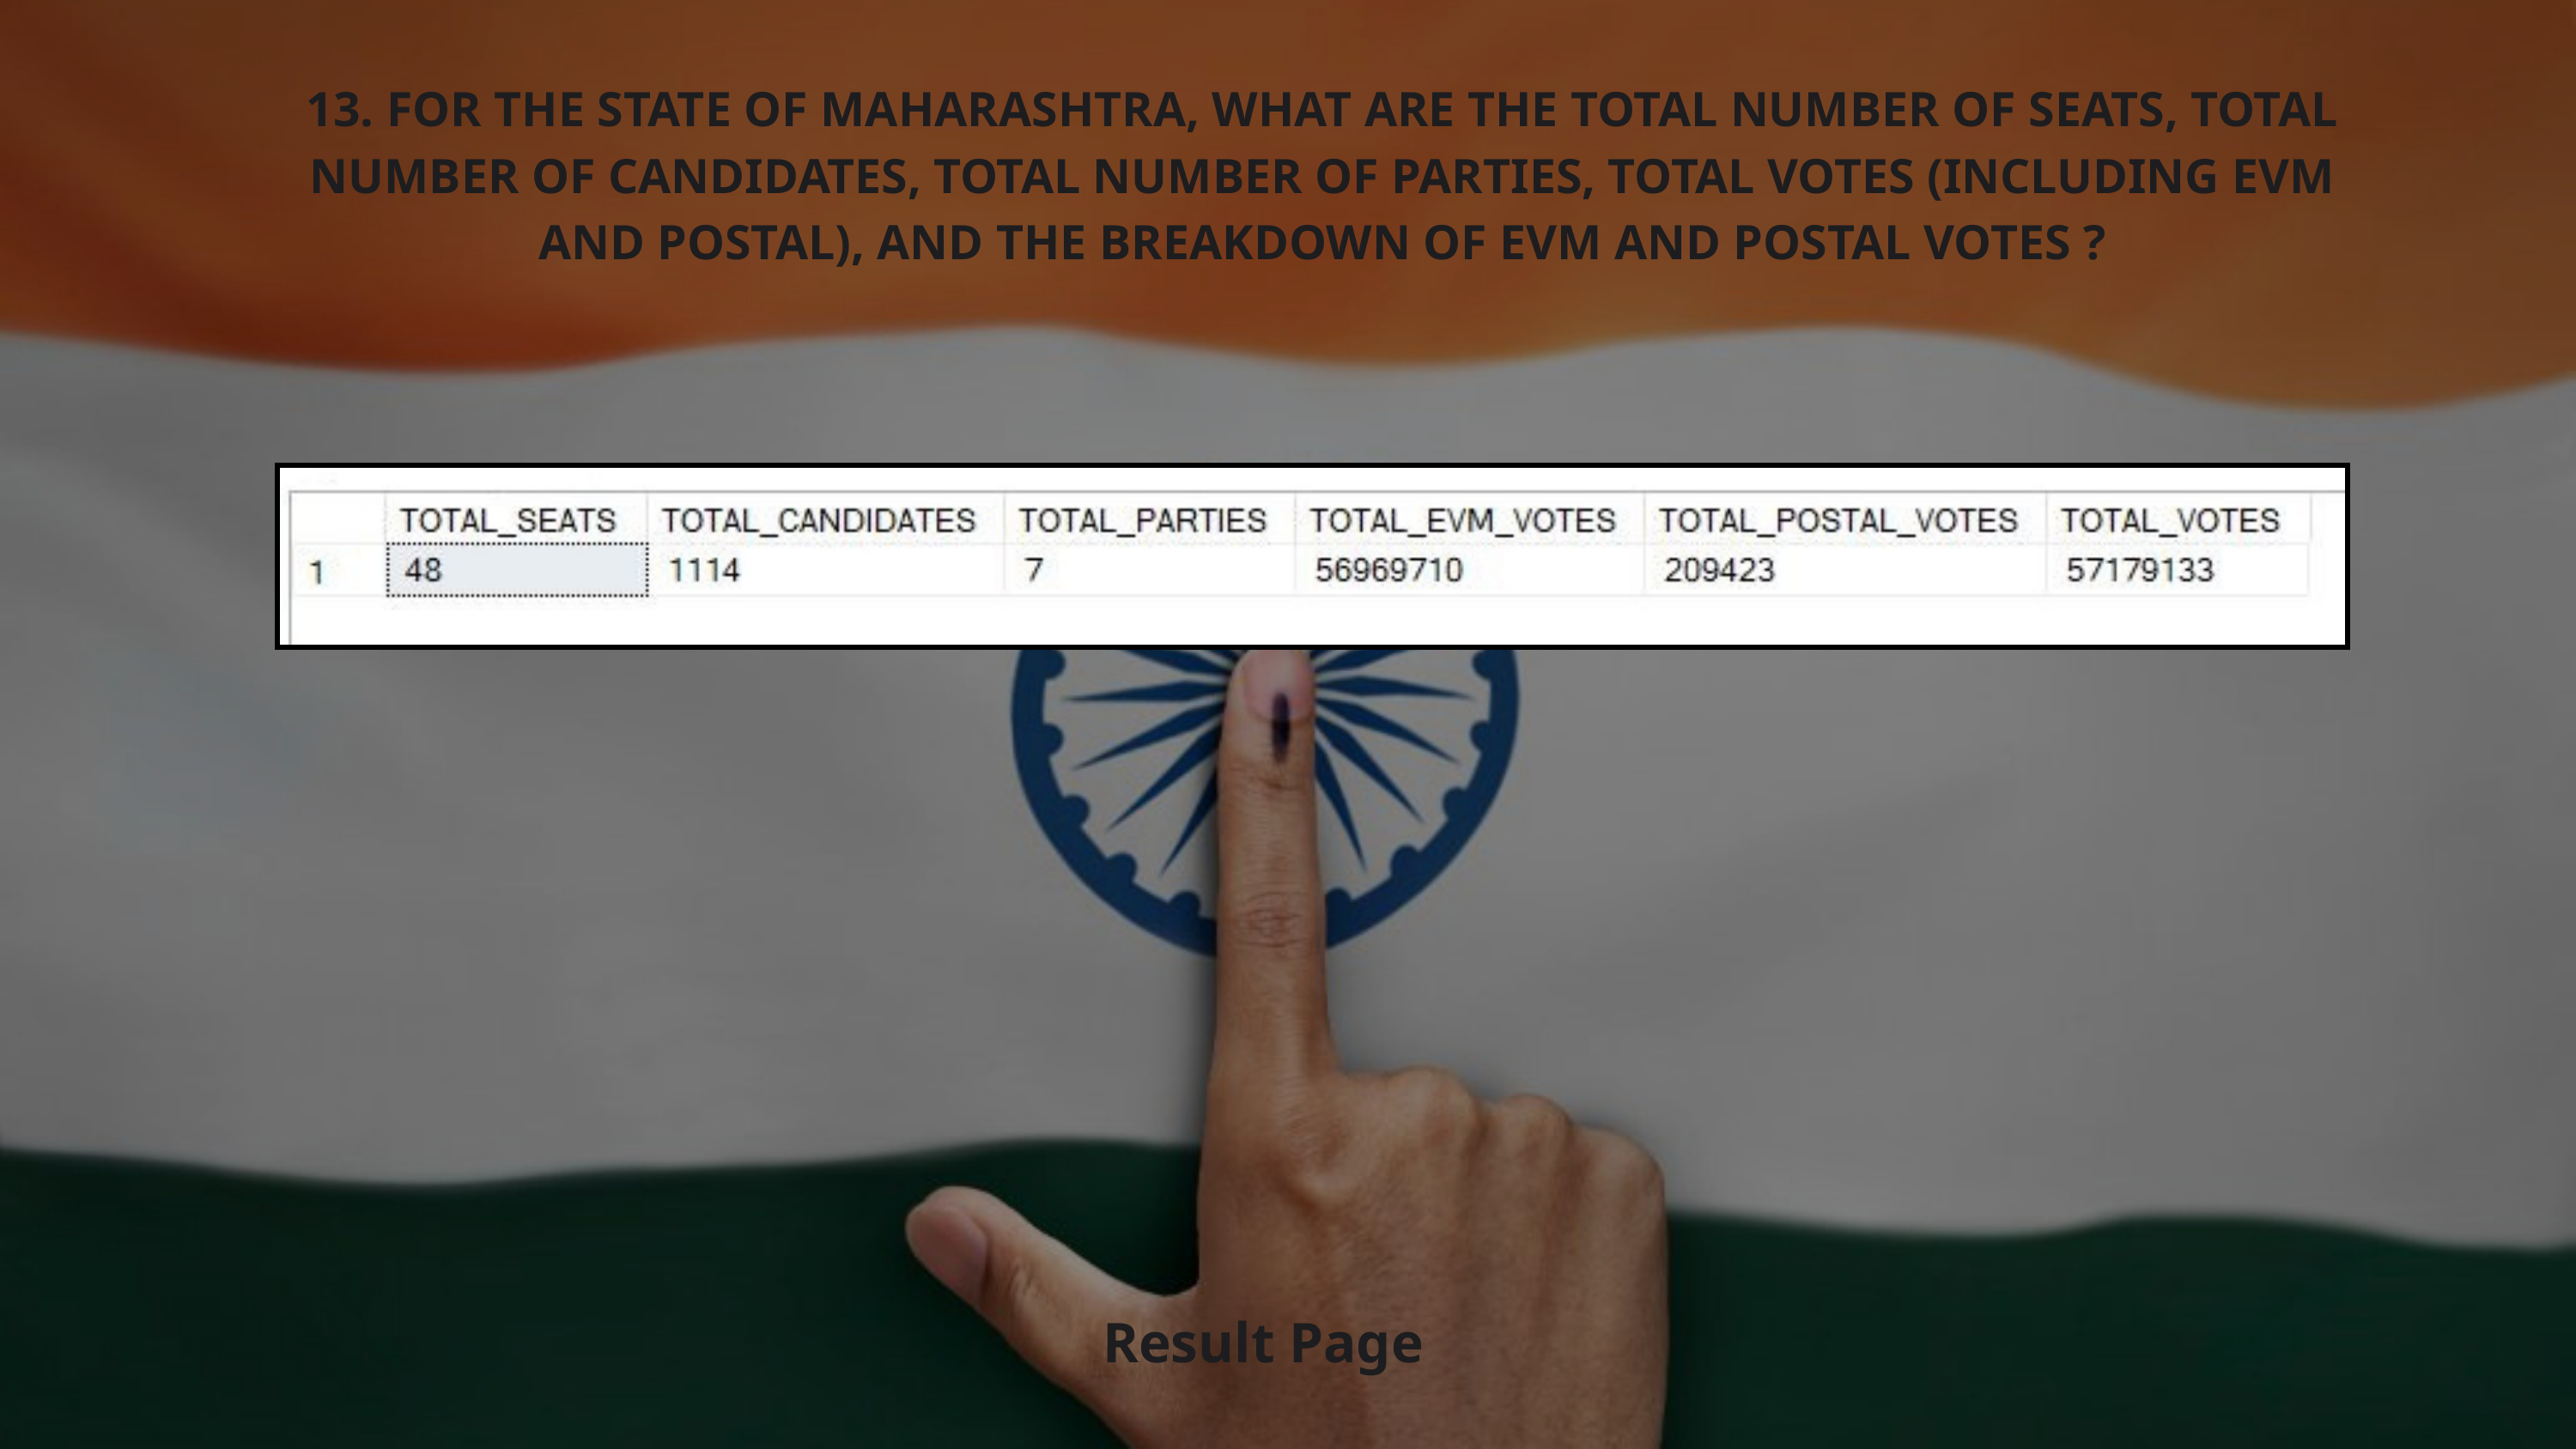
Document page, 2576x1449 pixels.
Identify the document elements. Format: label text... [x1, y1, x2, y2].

text_box 13. FOR THE STATE OF MAHARASHTRA, WHAT ARE THE TOTAL NUMBER OF SEATS, TOTAL NUMBER OF CANDIDATES, TOTAL NUMBER OF PARTIES, TOTAL VOTES (INCLUDING EVM AND POSTAL), AND THE BREAKDOWN OF EVM AND POSTAL VOTES ? [299, 69, 2348, 270]
text_box [0, 0, 2576, 1449]
text_box Result Page [1103, 1291, 1441, 1374]
text_box [276, 465, 2348, 647]
